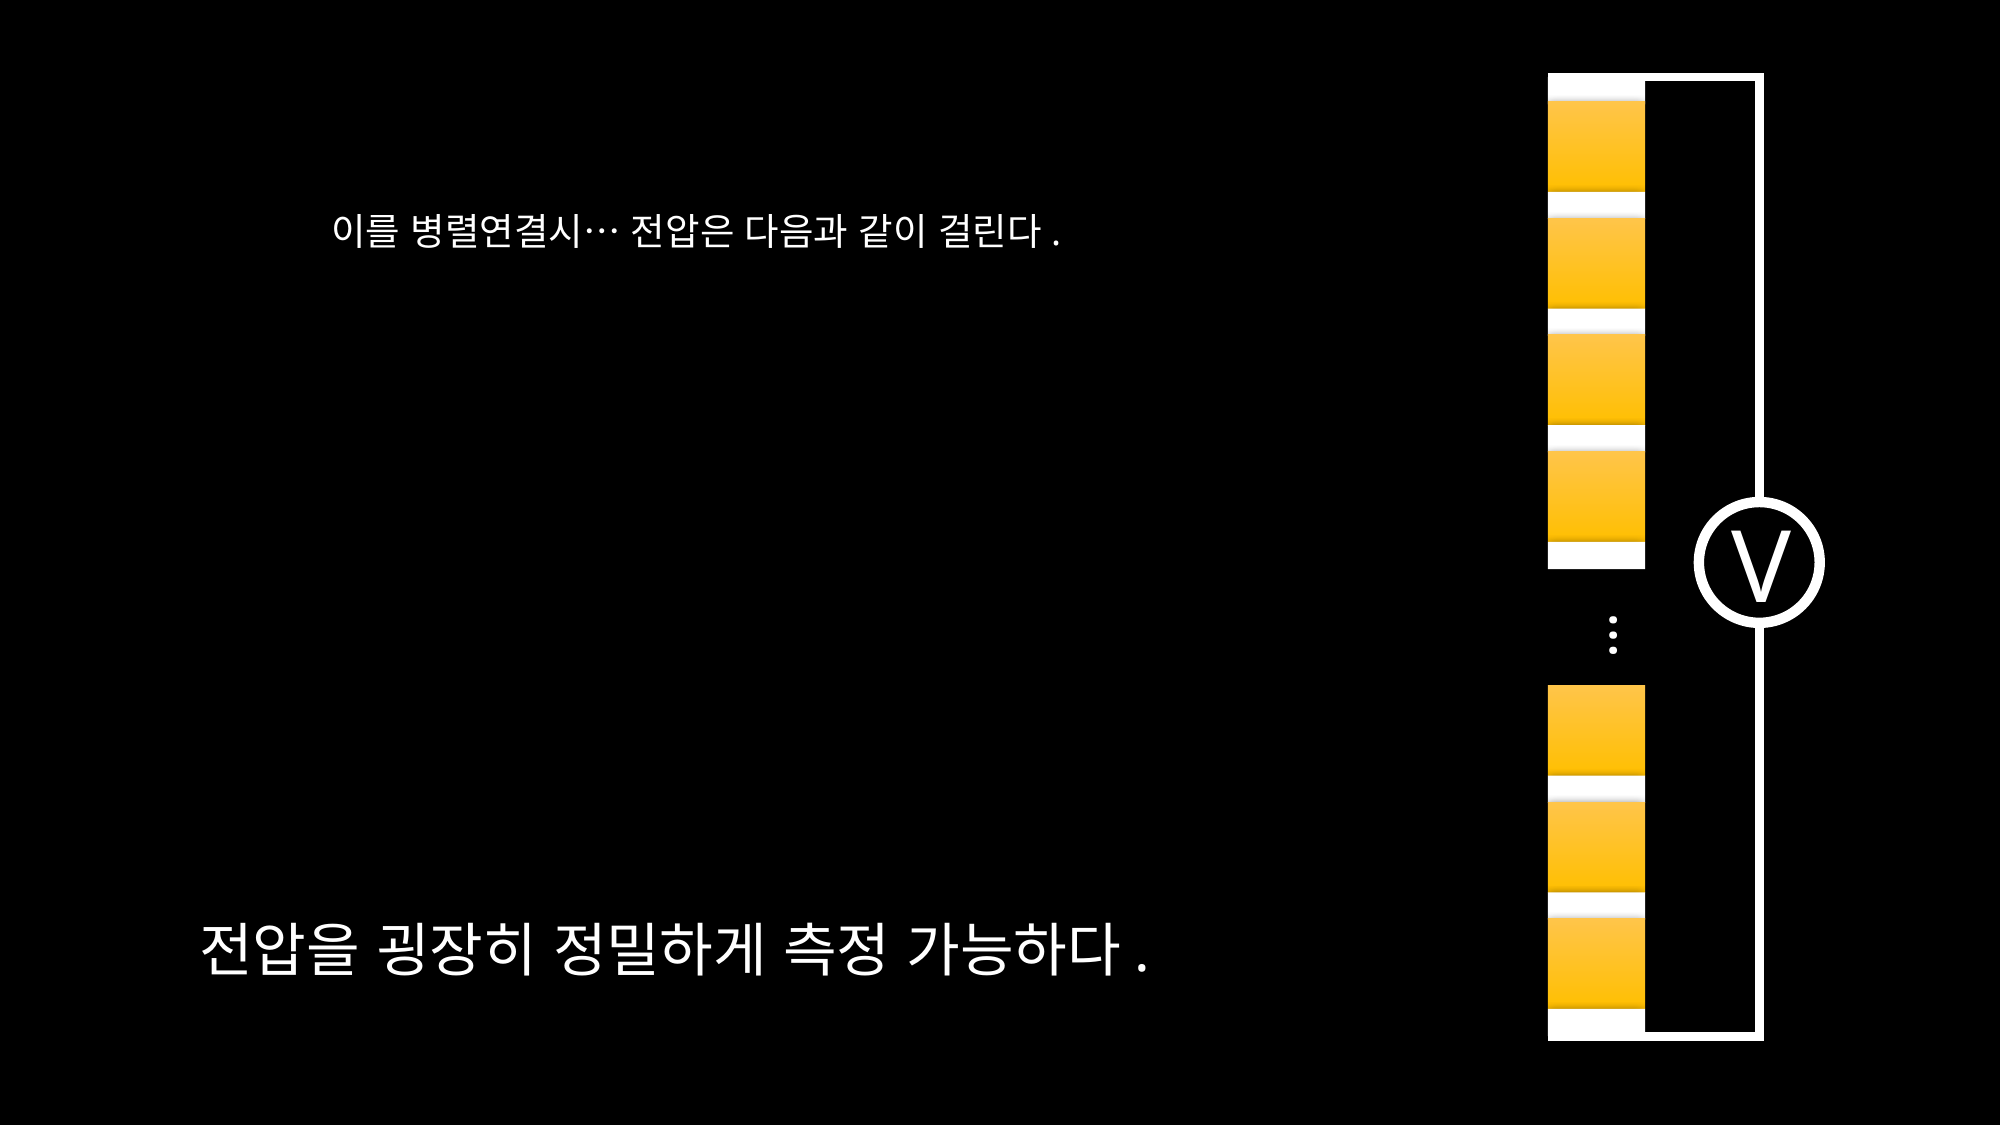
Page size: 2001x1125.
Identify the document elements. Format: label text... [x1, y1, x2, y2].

text_box 이를 병렬연결시… 전압은 다음과 같이 걸린다. [316, 200, 1317, 261]
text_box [1547, 918, 1646, 1037]
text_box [1547, 451, 1646, 570]
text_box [1547, 685, 1646, 801]
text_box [1547, 801, 1646, 918]
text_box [1547, 334, 1646, 451]
text_box 전압을 굉장히 정밀하게 측정 가능하다. [184, 905, 1253, 991]
text_box [1547, 77, 1760, 1037]
text_box V [1697, 500, 1821, 624]
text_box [1547, 218, 1646, 334]
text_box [1547, 101, 1646, 218]
